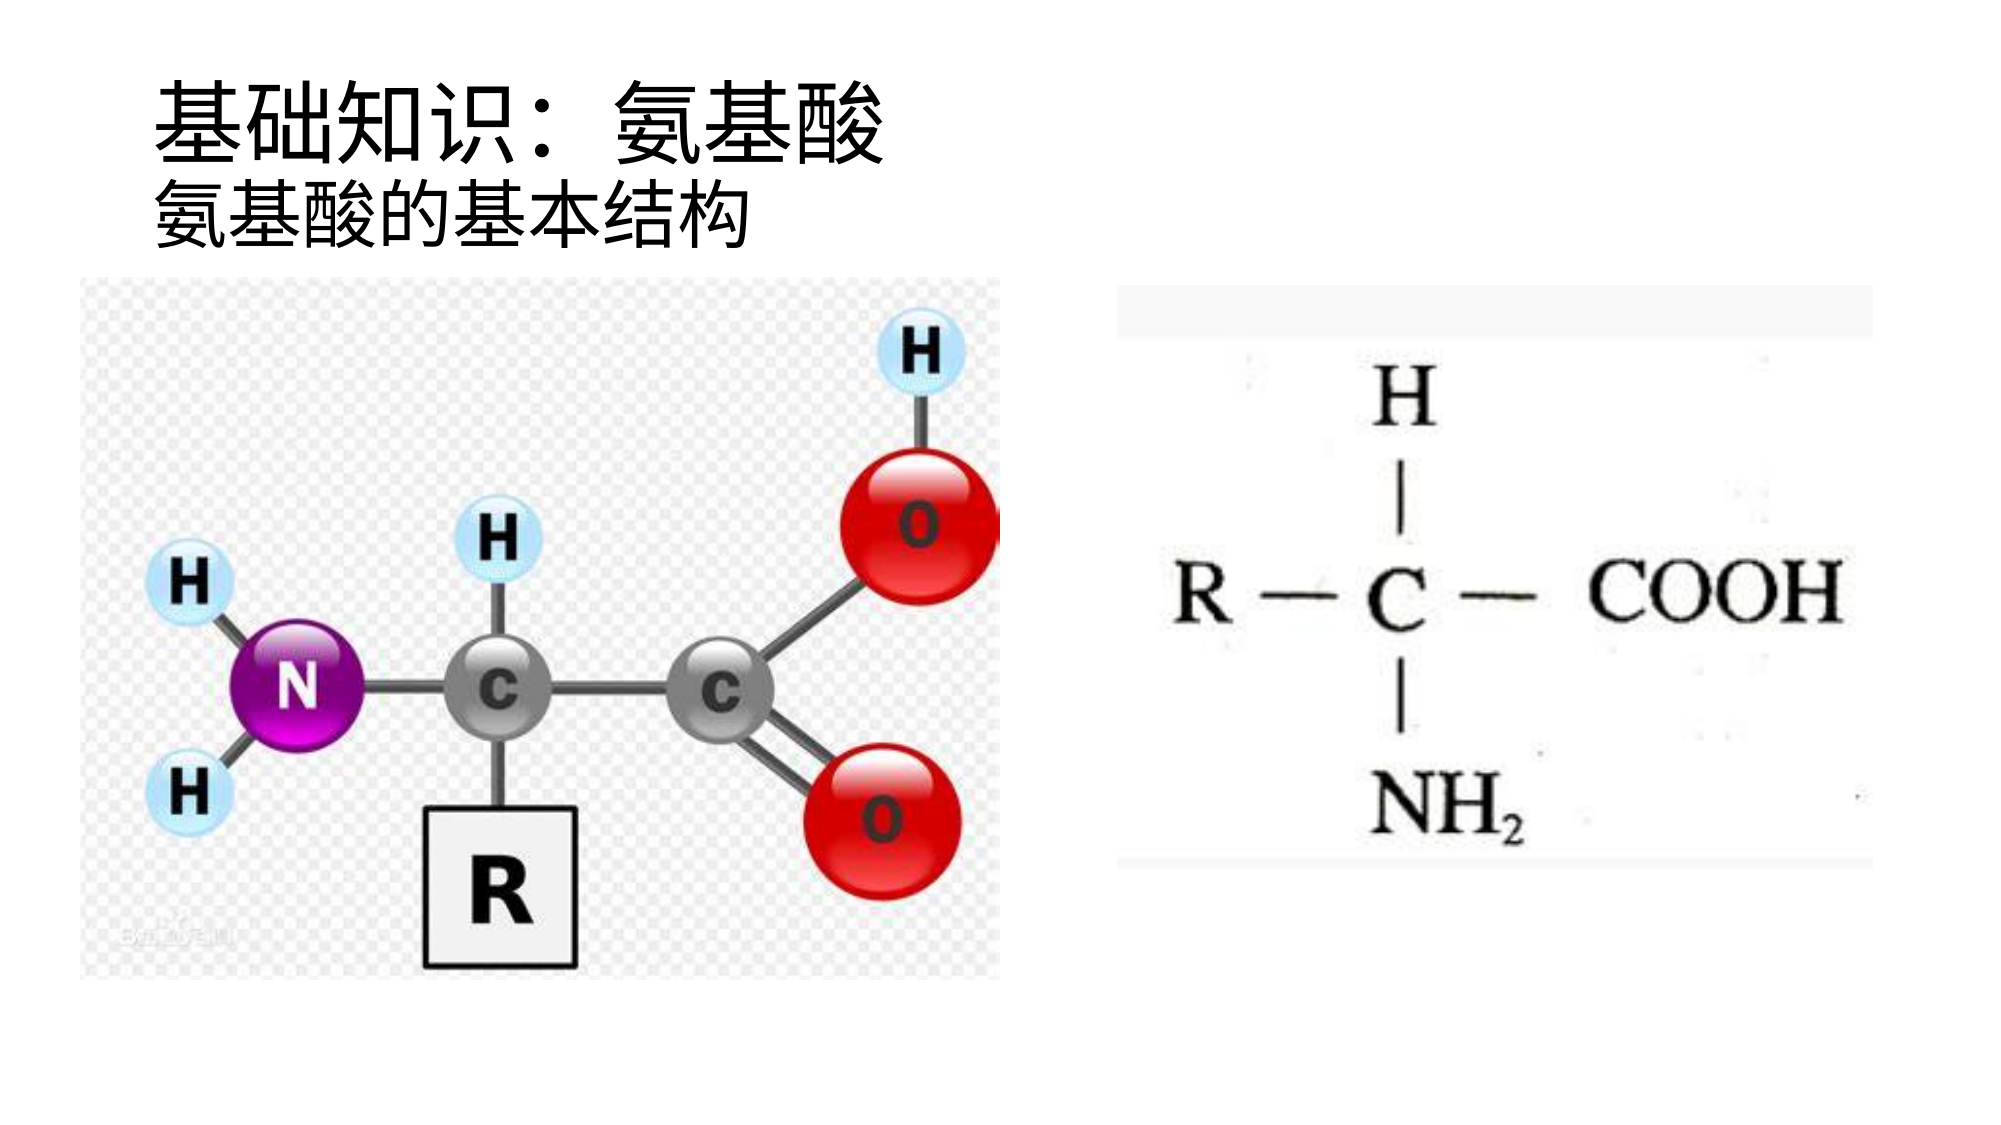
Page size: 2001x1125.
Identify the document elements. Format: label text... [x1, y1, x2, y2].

title 基础知识：氨基酸 氨基酸的基本结构 [137, 59, 1863, 278]
picture [1117, 284, 1873, 869]
picture [80, 277, 1000, 980]
